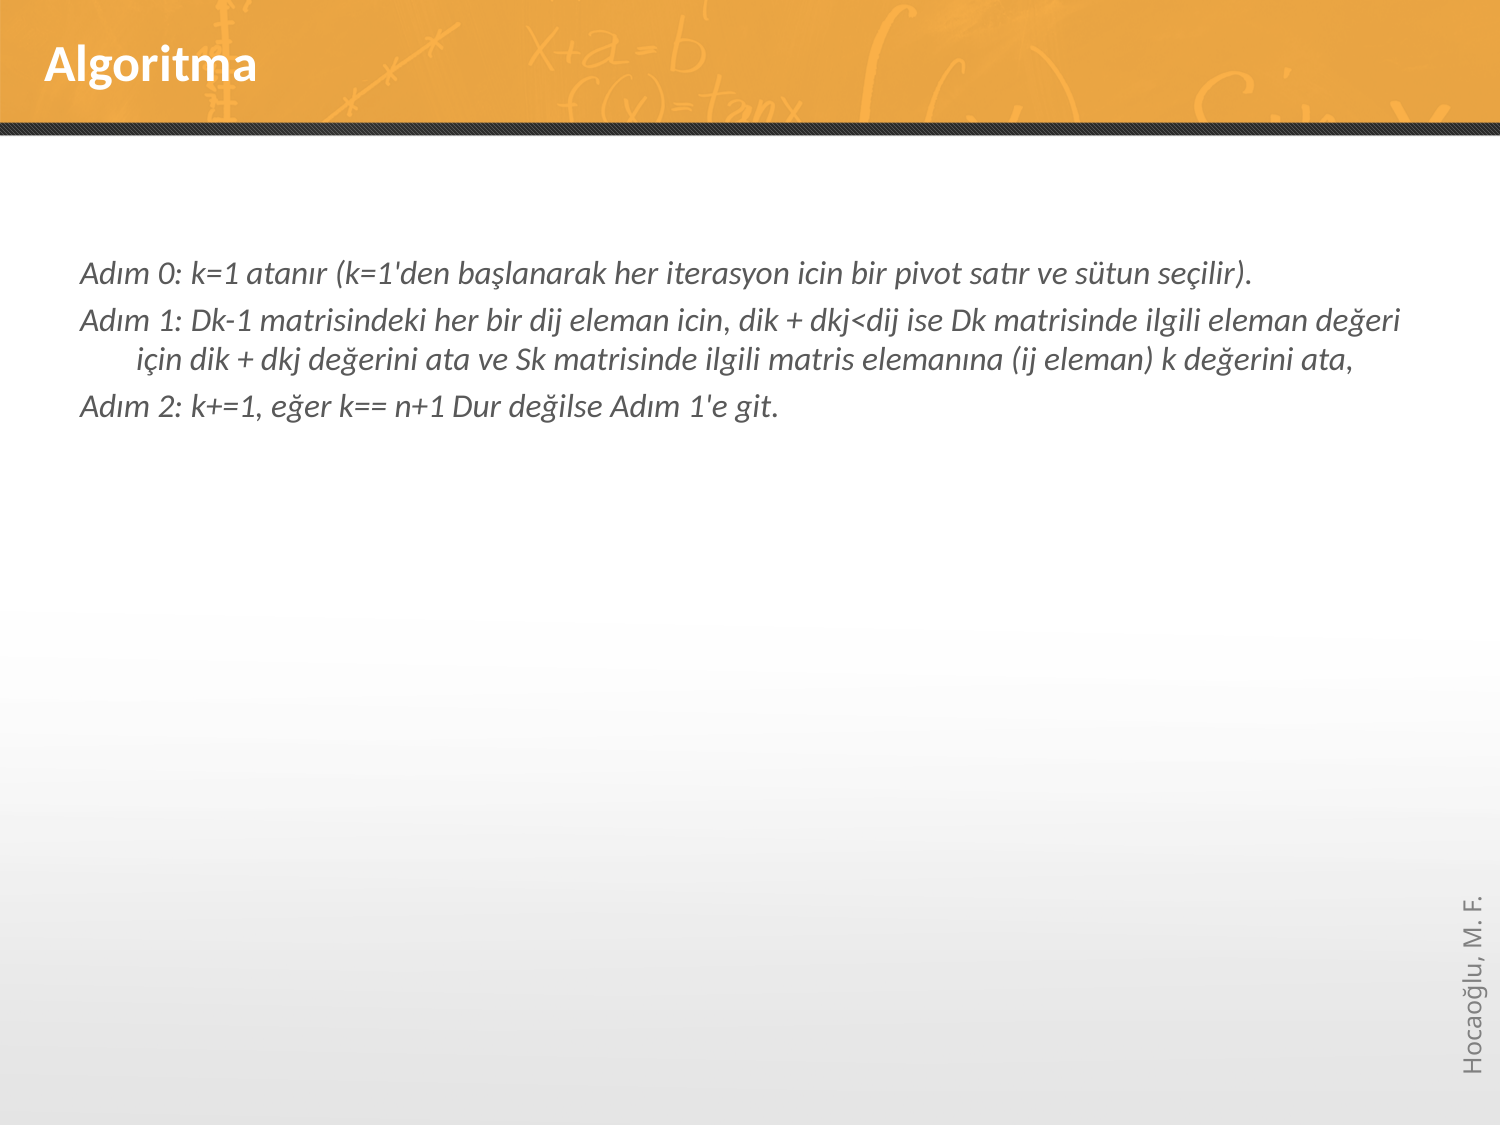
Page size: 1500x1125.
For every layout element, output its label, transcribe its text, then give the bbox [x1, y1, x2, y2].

list Adım 0: k=1 atanır (k=1'den başlanarak her iterasyon icin bir pivot satır ve sütun seçilir). Adım 1: Dk-1 matrisindeki her bir dij eleman icin, dik + dkj<dij ise Dk matrisinde ilgili eleman değeri için dik + dkj değerini ata ve Sk matrisinde ilgili matris elemanına (ij eleman) k değerini ata, Adım 2: k+=1, eğer k== n+1 Dur değilse Adım 1'e git. [64, 243, 1444, 1045]
title Algoritma [29, 0, 1287, 126]
picture [0, 0, 1500, 1125]
